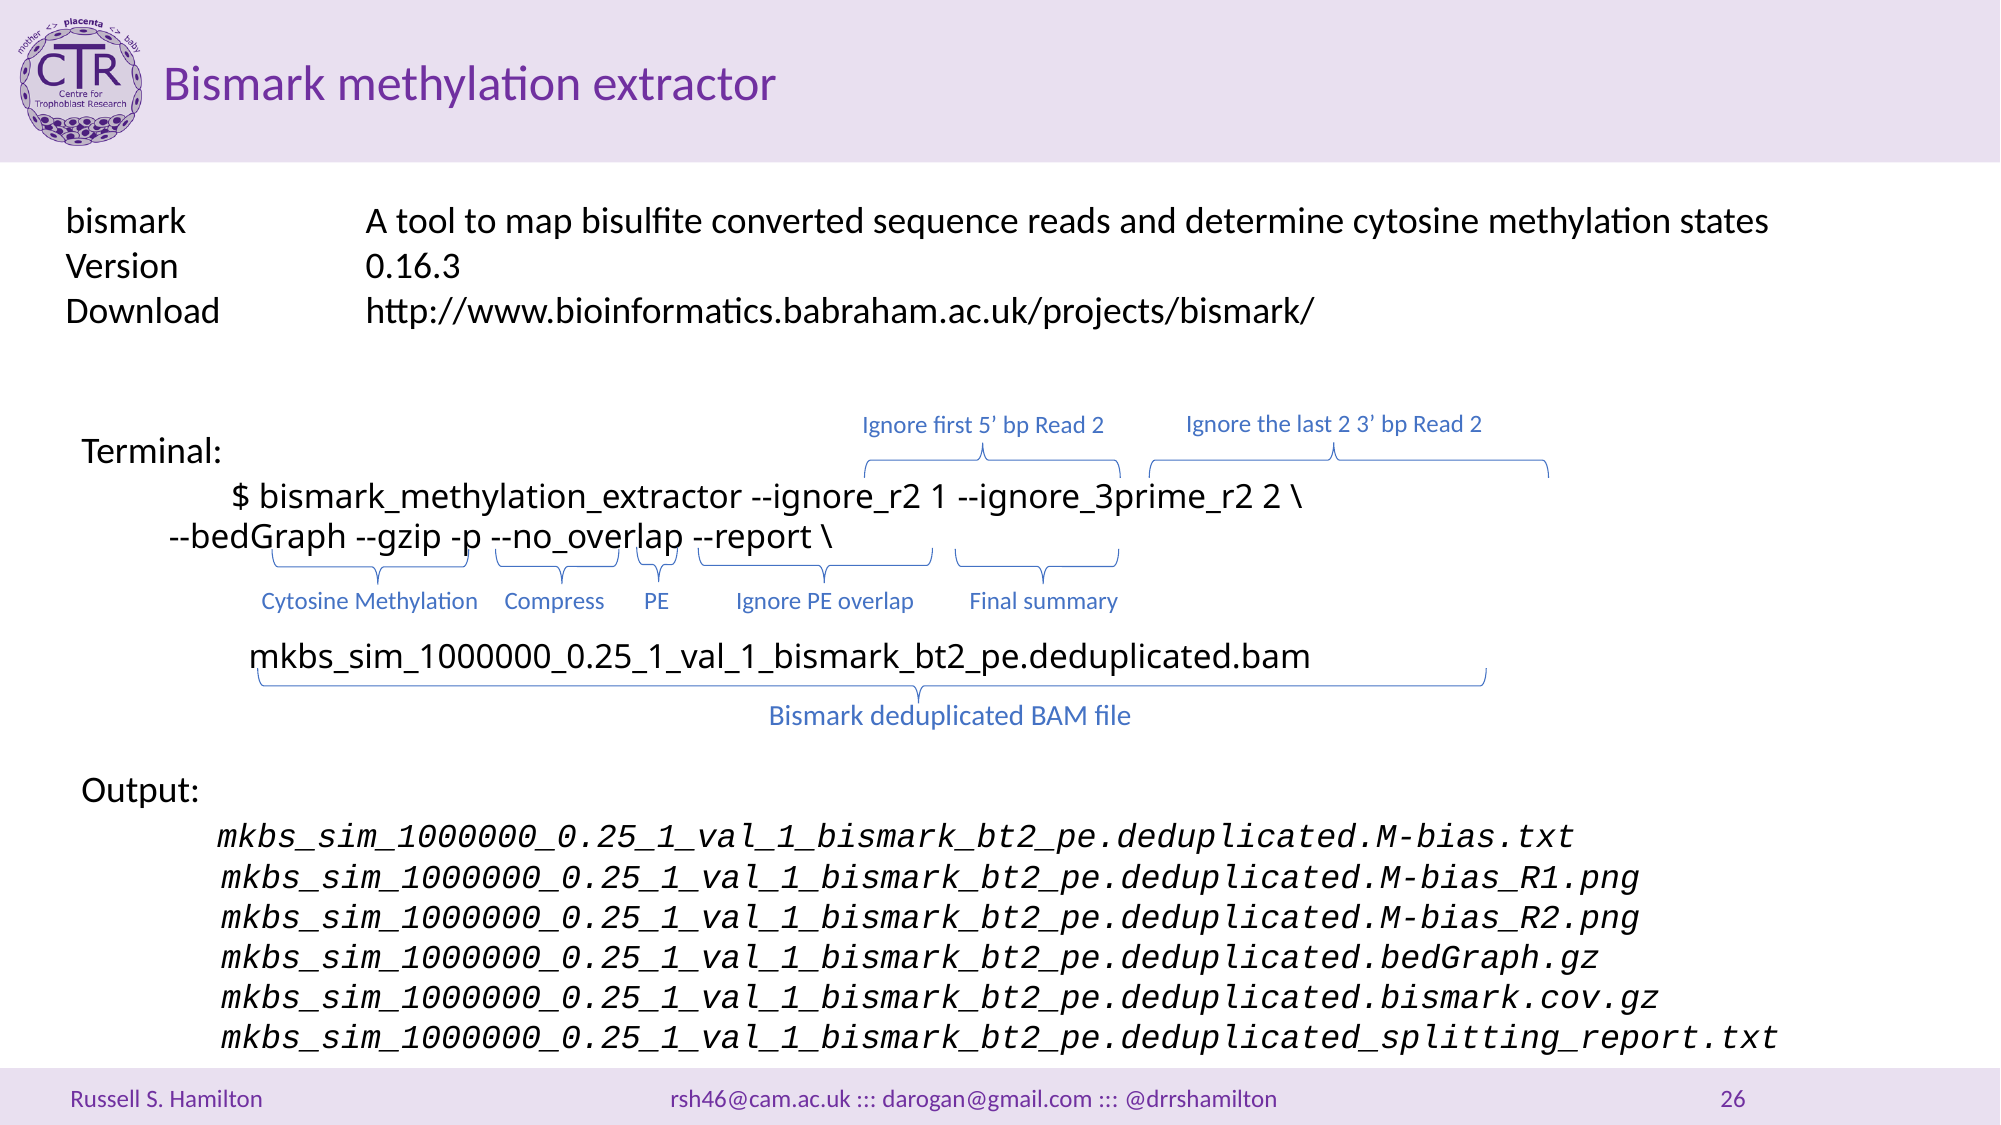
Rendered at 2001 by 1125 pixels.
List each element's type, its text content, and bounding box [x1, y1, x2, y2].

text_box Russell S. Hamilton rsh46@cam.ac.uk ::: darogan@gmail.com ::: @drrshamilton 26 [55, 1074, 1910, 1120]
text_box [271, 549, 470, 577]
text_box [863, 446, 1121, 478]
text_box PE [629, 577, 685, 622]
text_box [954, 548, 1120, 577]
text_box Bismark deduplicated BAM file [754, 688, 1147, 739]
text_box Compress [494, 577, 620, 622]
text_box bismark A tool to map bisulfite converted sequence reads and determine cytosine methylation states Version 0.16.3 Download http://www.bioinformatics.babraham.ac.uk/projects/bismark/ [50, 188, 1786, 339]
text_box Cytosine Methylation [246, 577, 494, 622]
text_box Ignore first 5’ bp Read 2 [847, 400, 1120, 446]
text_box [1148, 446, 1550, 478]
picture [11, 16, 146, 146]
text_box Ignore PE overlap [721, 577, 930, 622]
text_box [636, 546, 679, 577]
text_box [0, 0, 2000, 163]
text_box Final summary [954, 577, 1134, 622]
text_box Bismark methylation extractor [148, 43, 792, 118]
text_box [257, 668, 1487, 688]
text_box Terminal: $ bismark_methylation_extractor --ignore_r2 1 --ignore_3prime_r2 2 \ --bedGraph --gzip -p --no_overlap --report \ mkbs_sim_1000000_0.25_1_val_1_bismark_bt2_pe.deduplicated.bam Output: mkbs_sim_1000000_0.25_1_val_1_bismark_bt2_pe.deduplicated.M-bias.txt mkbs_sim_1000000_0.25_1_val_1_bismark_bt2_pe.deduplicated.M-bias_R1.png mkbs_sim_1000000_0.25_1_val_1_bismark_bt2_pe.deduplicated.M-bias_R2.png mkbs_sim_1000000_0.25_1_val_1_bismark_bt2_pe.deduplicated.bedGraph.gz mkbs_sim_1000000_0.25_1_val_1_bismark_bt2_pe.deduplicated.bismark.cov.gz mkbs_sim_1000000_0.25_1_val_1_bismark_bt2_pe.deduplicated_splitting_report.txt [66, 418, 1797, 1063]
text_box Ignore the last 2 3’ bp Read 2 [1171, 400, 1499, 446]
text_box [697, 547, 934, 577]
text_box [495, 548, 620, 577]
text_box [0, 1067, 2000, 1125]
